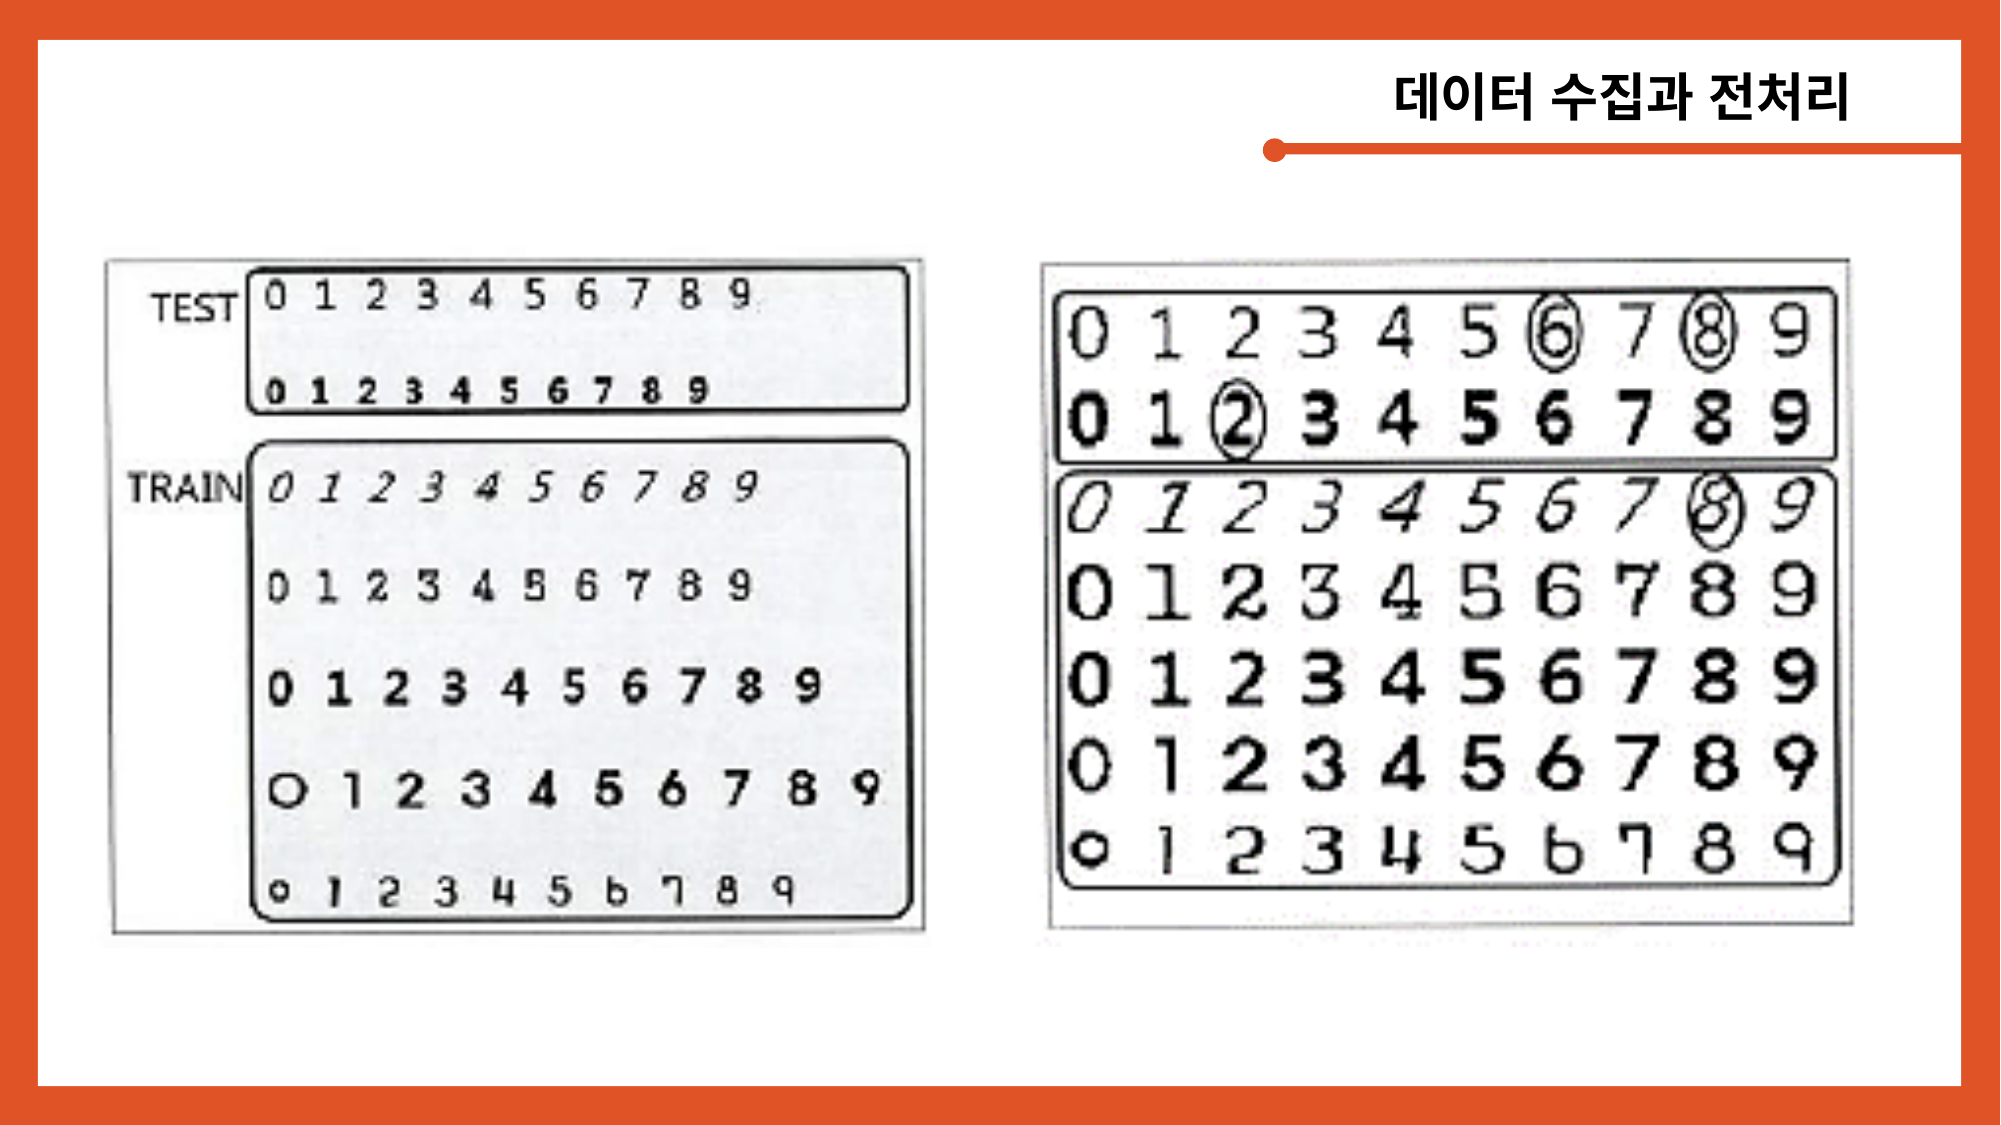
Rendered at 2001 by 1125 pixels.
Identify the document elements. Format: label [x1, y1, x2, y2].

picture [90, 244, 931, 948]
text_box [1262, 57, 1980, 163]
picture [1022, 244, 1879, 947]
